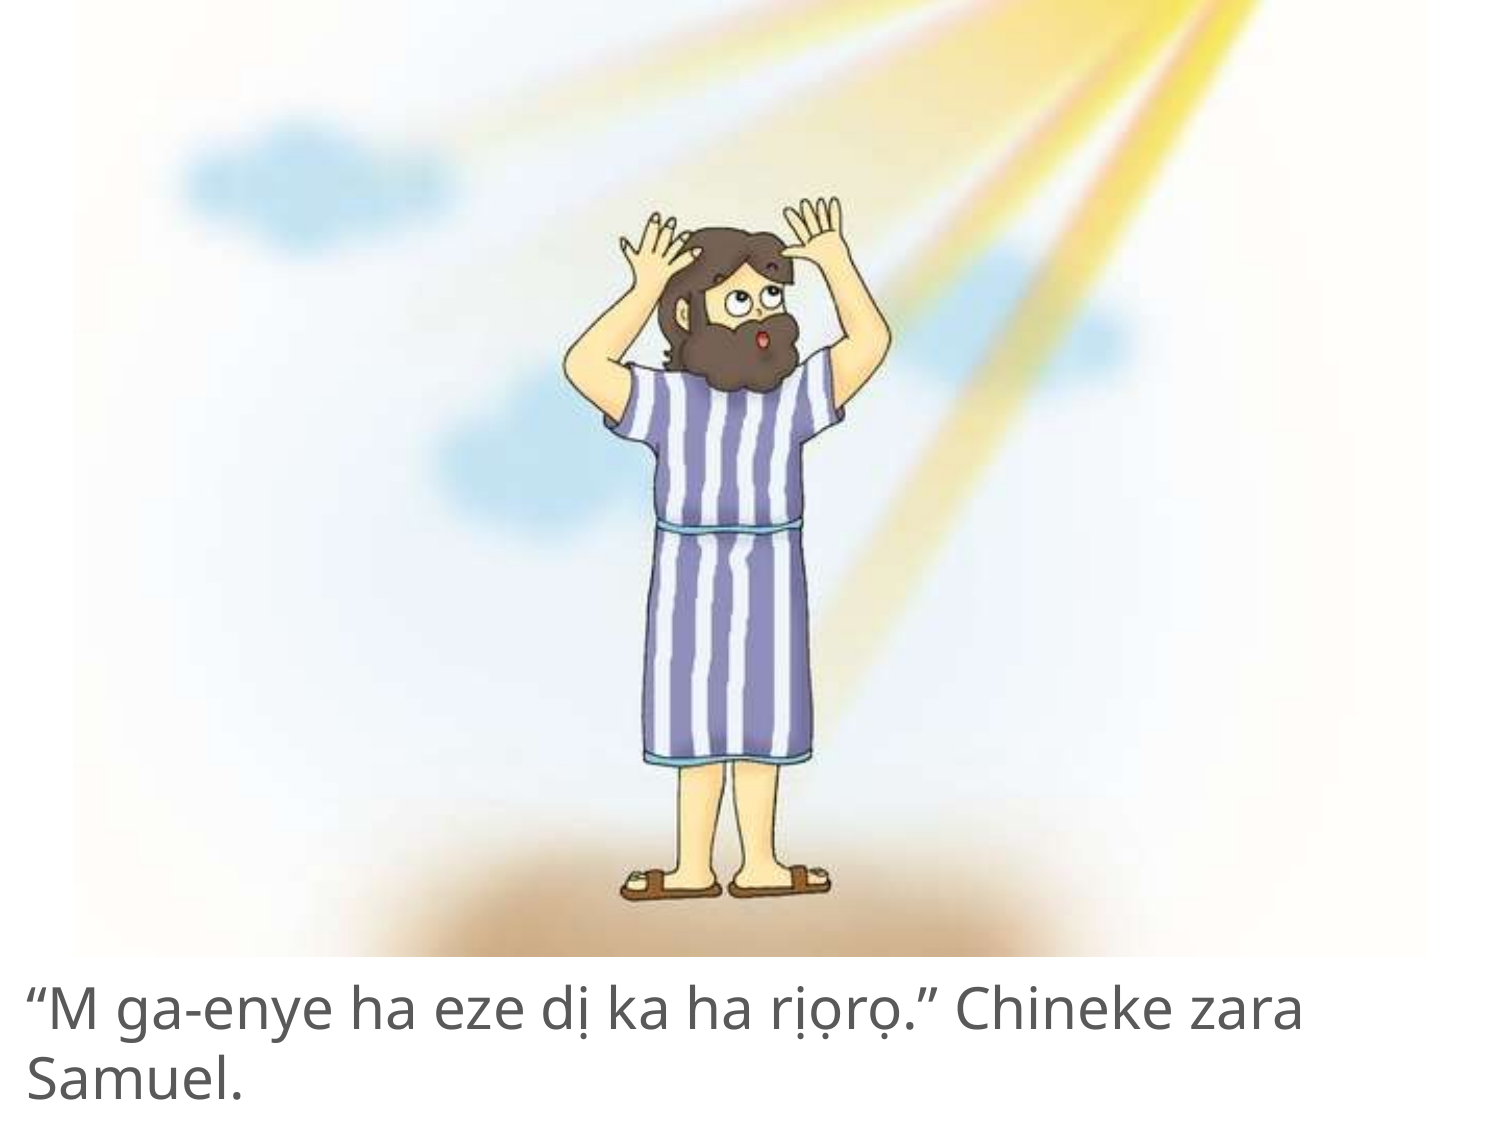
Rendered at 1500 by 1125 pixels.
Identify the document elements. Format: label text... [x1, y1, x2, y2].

picture [72, 0, 1427, 957]
text_box “M ga-enye ha eze dị ka ha rịọrọ.” Chineke zara Samuel. [11, 964, 1483, 1119]
